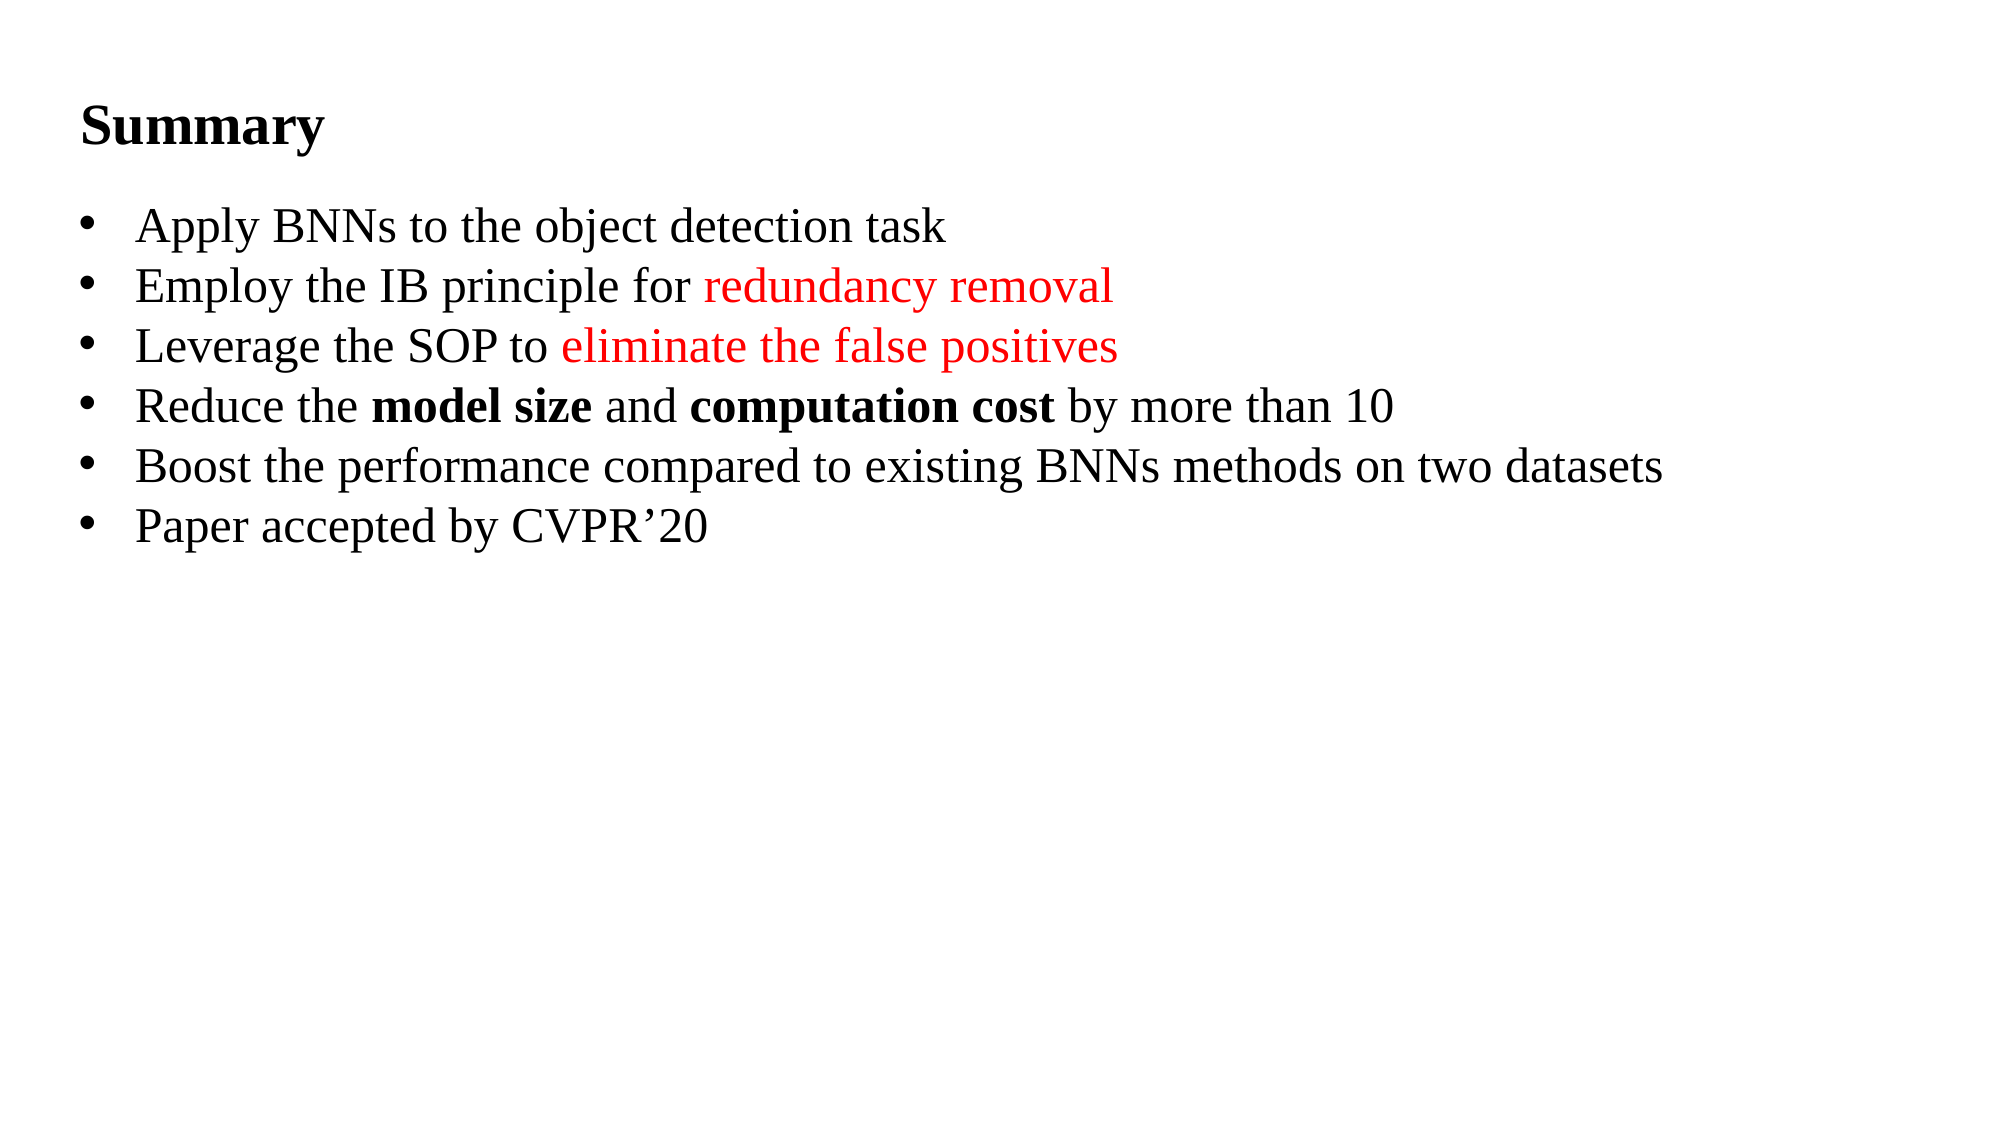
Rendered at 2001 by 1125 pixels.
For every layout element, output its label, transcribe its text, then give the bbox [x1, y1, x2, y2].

text_box Summary [65, 79, 342, 164]
